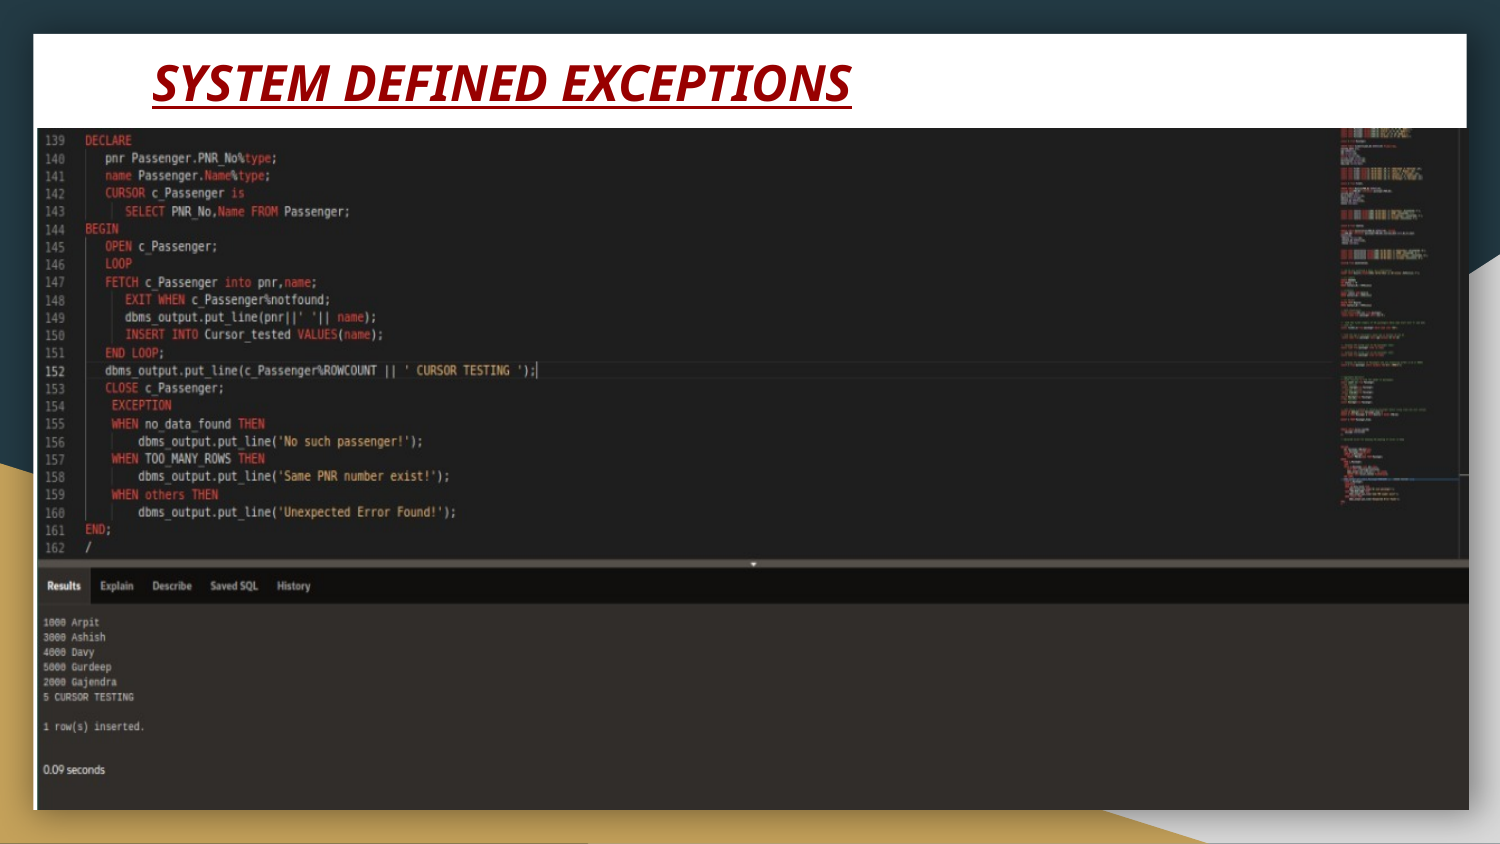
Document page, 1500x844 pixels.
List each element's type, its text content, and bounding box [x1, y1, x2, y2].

title SYSTEM DEFINED EXCEPTIONS : [137, 36, 1369, 127]
picture [37, 128, 1469, 811]
